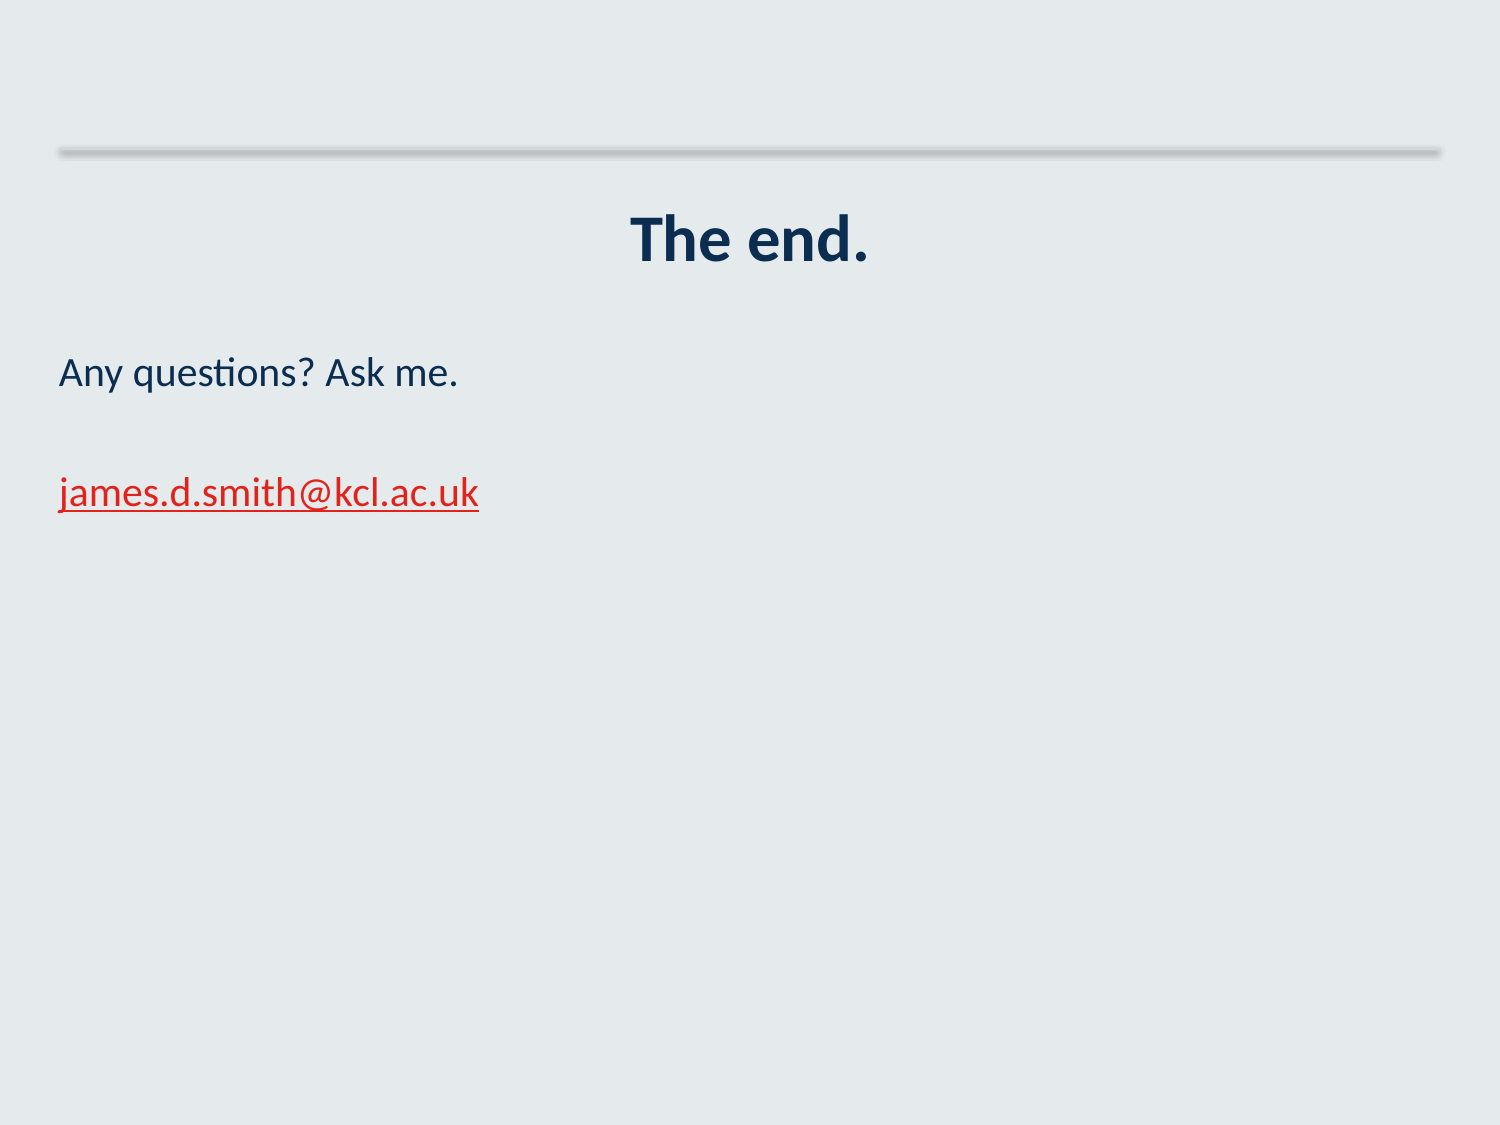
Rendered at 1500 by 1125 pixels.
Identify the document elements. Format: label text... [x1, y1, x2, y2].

list The end. Any questions? Ask me. james.d.smith@kcl.ac.uk [59, 178, 1441, 976]
